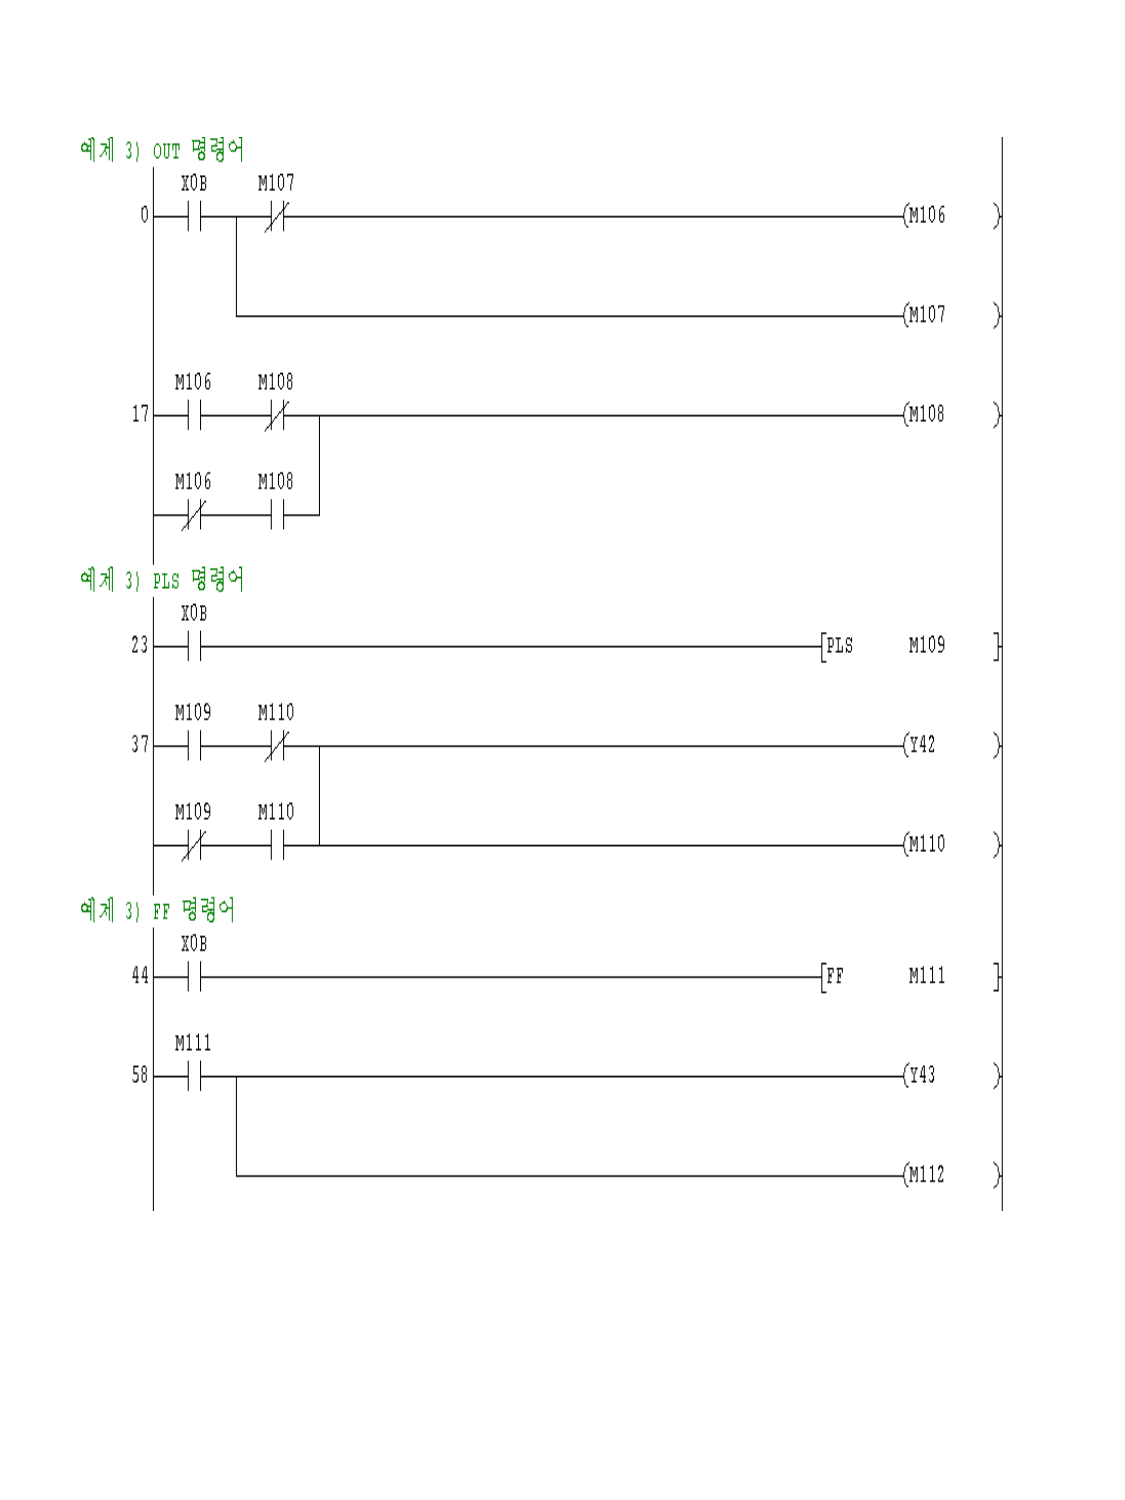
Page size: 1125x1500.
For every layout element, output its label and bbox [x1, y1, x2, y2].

picture [76, 136, 1012, 1211]
